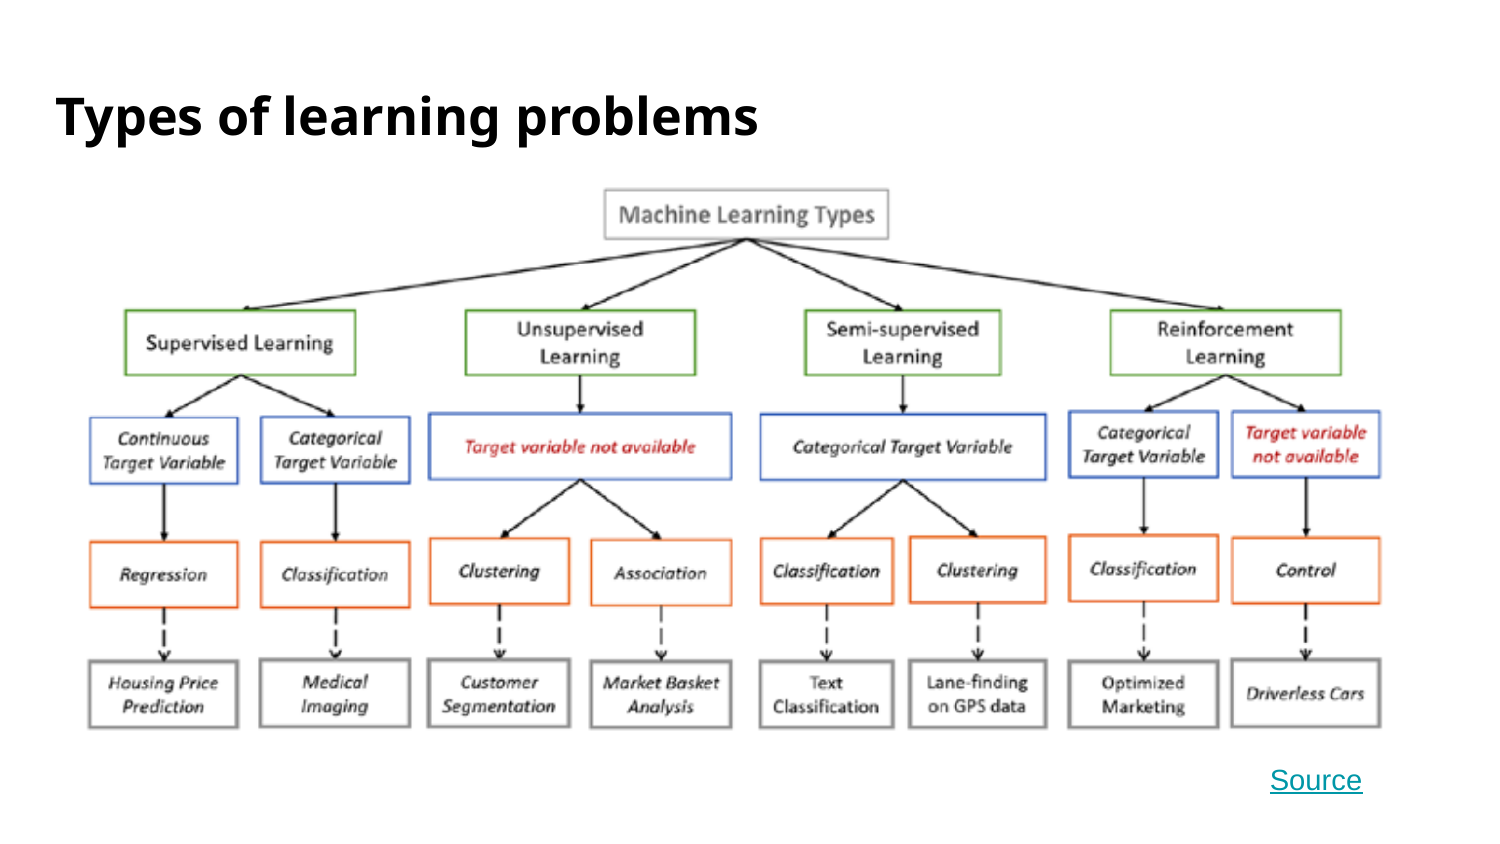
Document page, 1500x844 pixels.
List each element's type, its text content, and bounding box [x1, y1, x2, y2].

text_box Types of learning problems [40, 63, 1310, 166]
text_box Source [1254, 746, 1447, 812]
picture [63, 165, 1416, 756]
